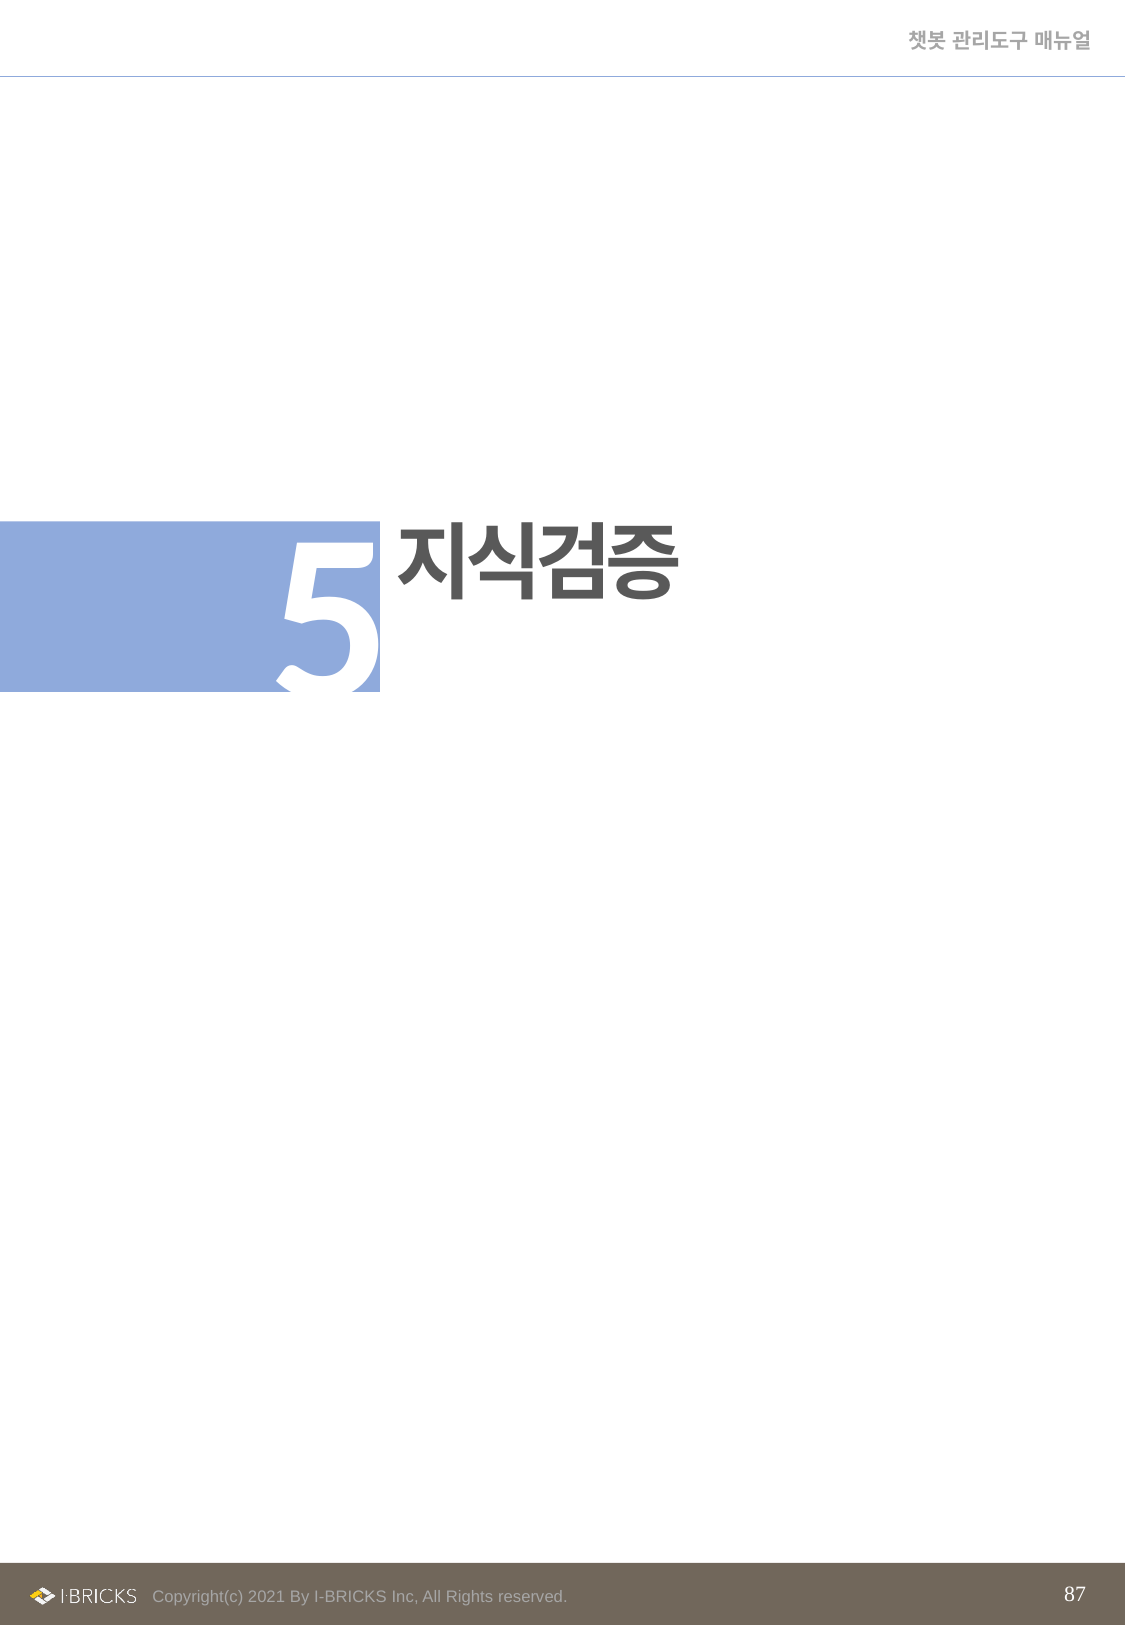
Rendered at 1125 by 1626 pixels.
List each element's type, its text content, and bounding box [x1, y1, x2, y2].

title 5 [0, 507, 406, 752]
picture [27, 1585, 138, 1606]
slide_number 87 [991, 1566, 1102, 1620]
list 지식검증 [406, 520, 1011, 752]
